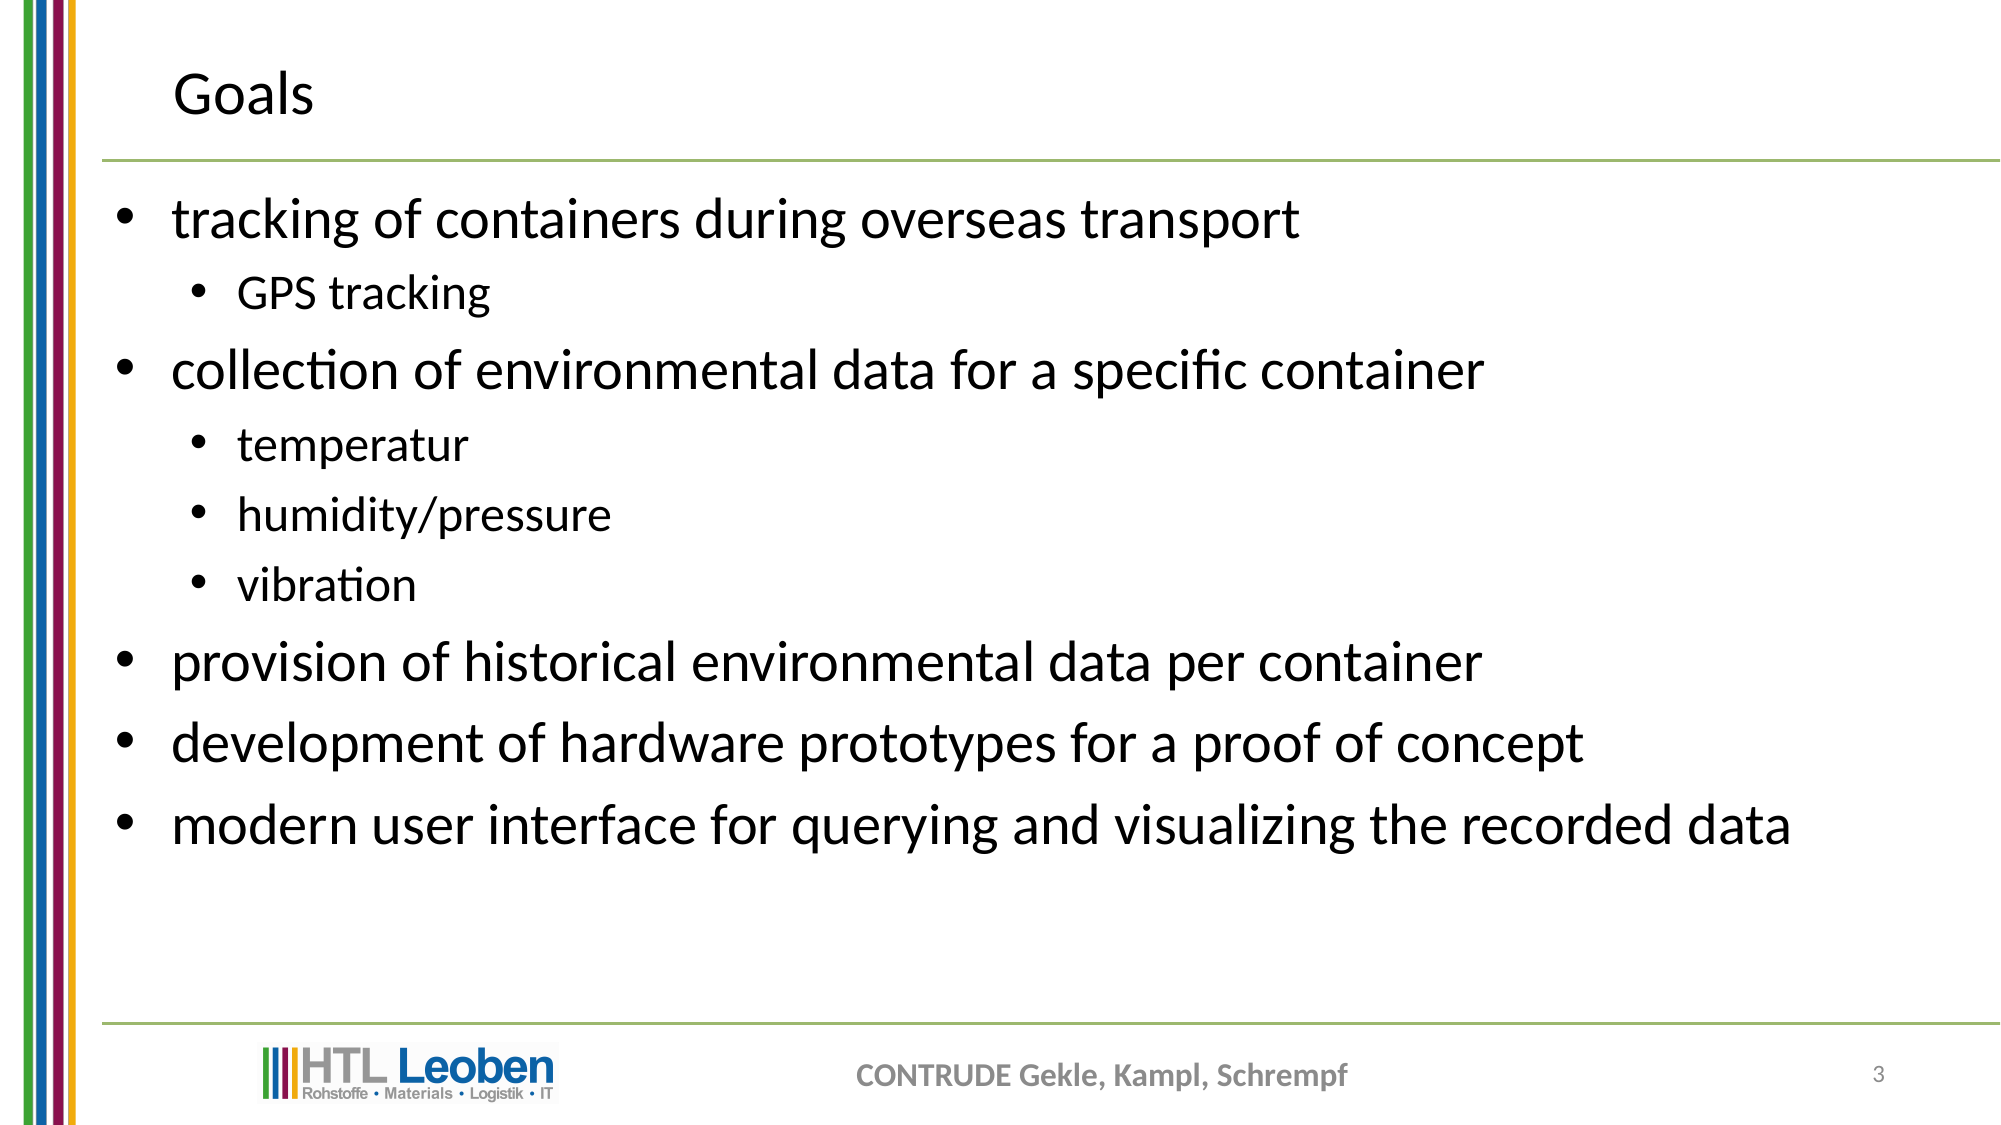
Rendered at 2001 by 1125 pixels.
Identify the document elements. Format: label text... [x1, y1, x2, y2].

picture [257, 1042, 559, 1104]
title Goals [158, 30, 1844, 149]
list tracking of containers during overseas transport GPS tracking collection of environmental data for a specific container temperatur humidity/pressure vibration provision of historical environmental data per container development of hardware prototypes for a proof of concept modern user interface for querying and visualizing the recorded data [99, 172, 1900, 1005]
slide_number 3 [1433, 1042, 1900, 1103]
footer CONTRUDE Gekle, Kampl, Schrempf [432, 1042, 1433, 1103]
